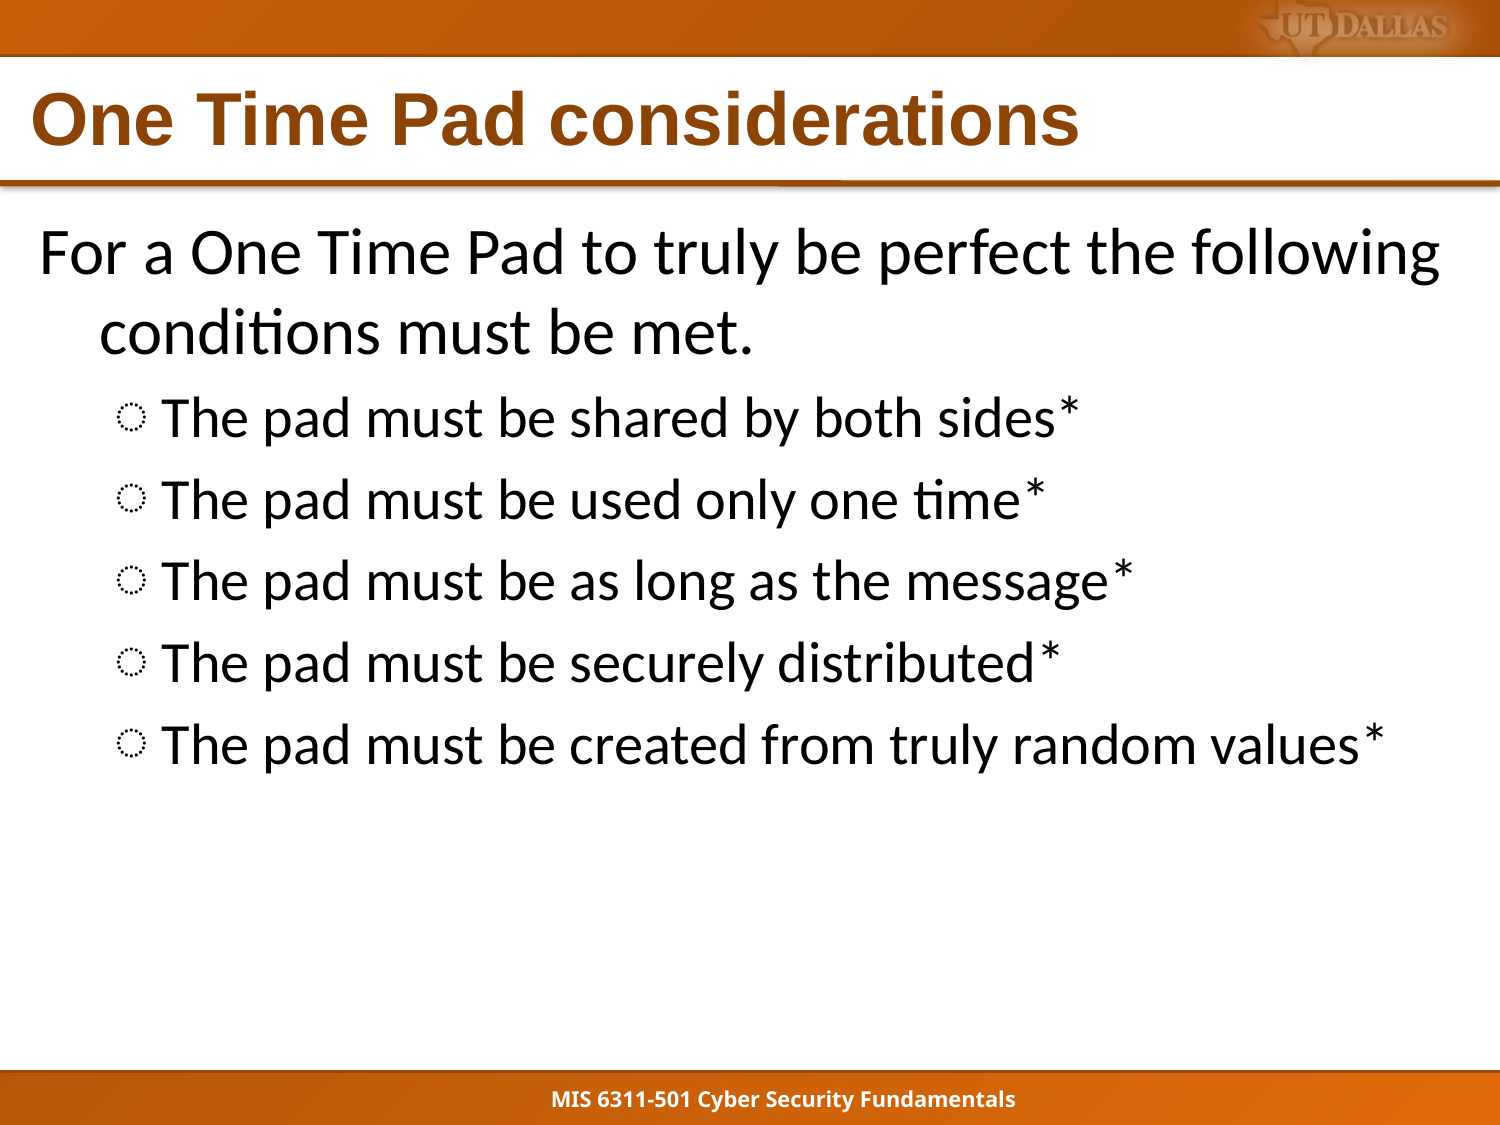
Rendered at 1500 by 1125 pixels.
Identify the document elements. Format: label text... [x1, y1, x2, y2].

title One Time Pad considerations [0, 64, 1500, 178]
picture [1218, 0, 1500, 64]
list For a One Time Pad to truly be perfect the following conditions must be met. The pad must be shared by both sides* The pad must be used only one time* The pad must be as long as the message* The pad must be securely distributed* The pad must be created from truly random values* [24, 199, 1500, 1077]
